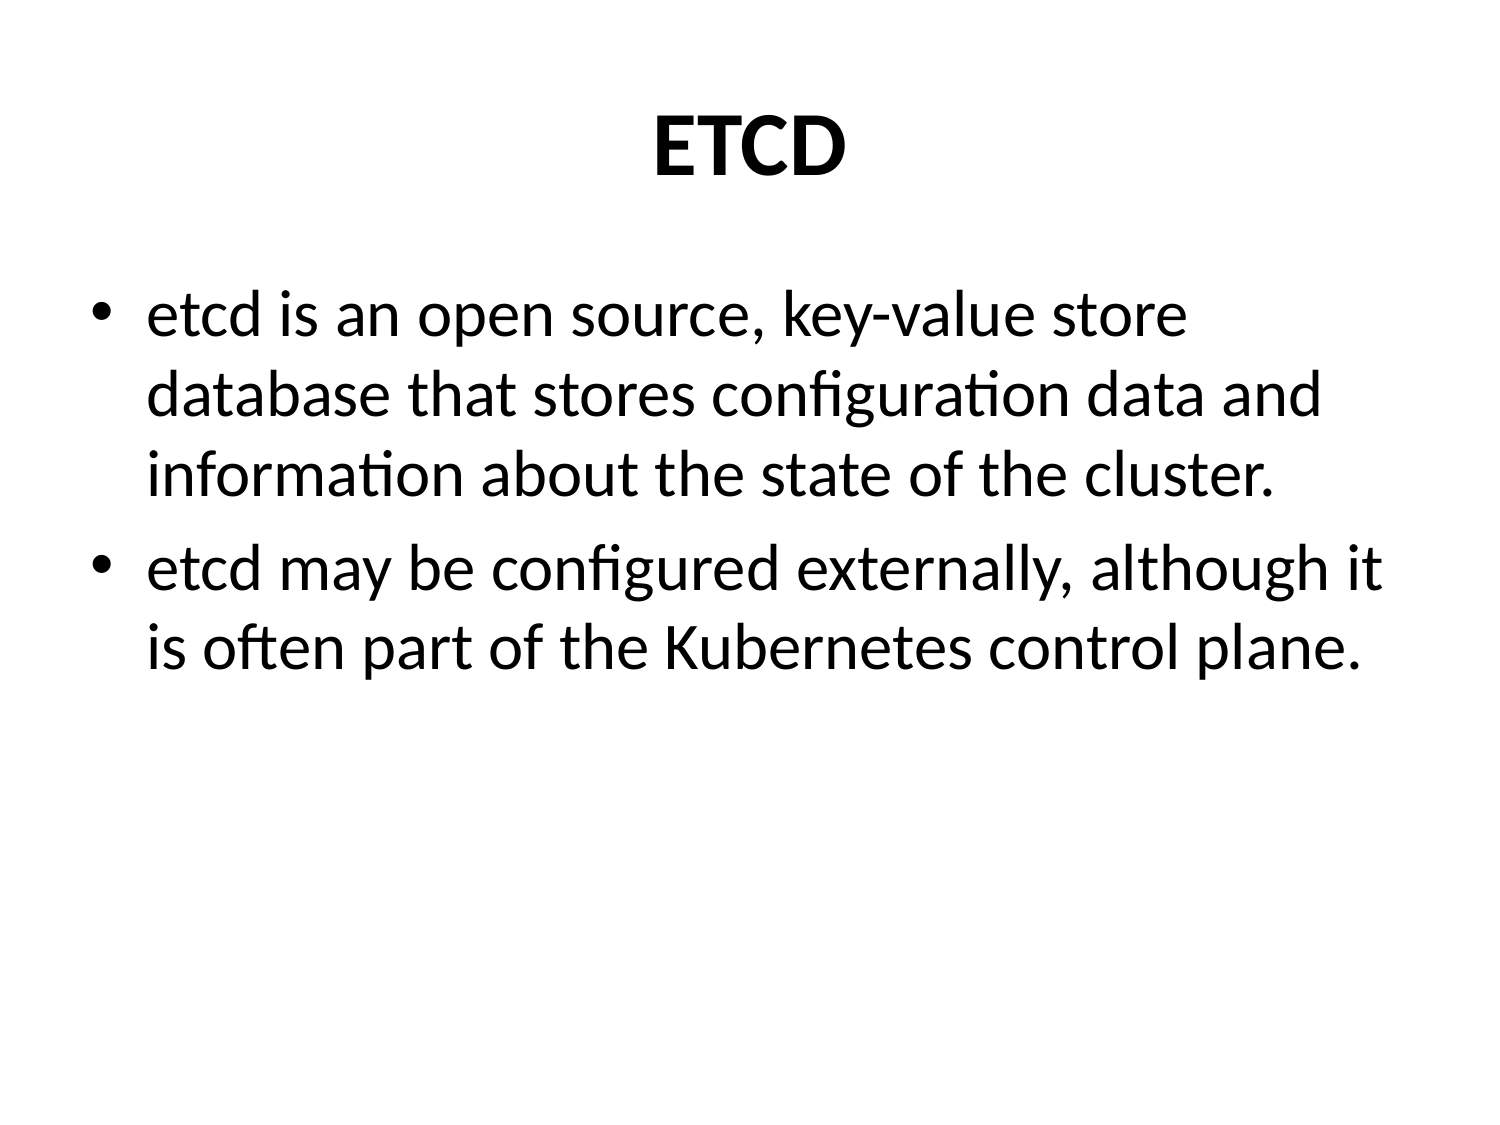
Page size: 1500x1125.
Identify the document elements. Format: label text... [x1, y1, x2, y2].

title ETCD [75, 45, 1425, 233]
list etcd is an open source, key-value store database that stores configuration data and information about the state of the cluster. etcd may be configured externally, although it is often part of the Kubernetes control plane. [75, 262, 1425, 1005]
